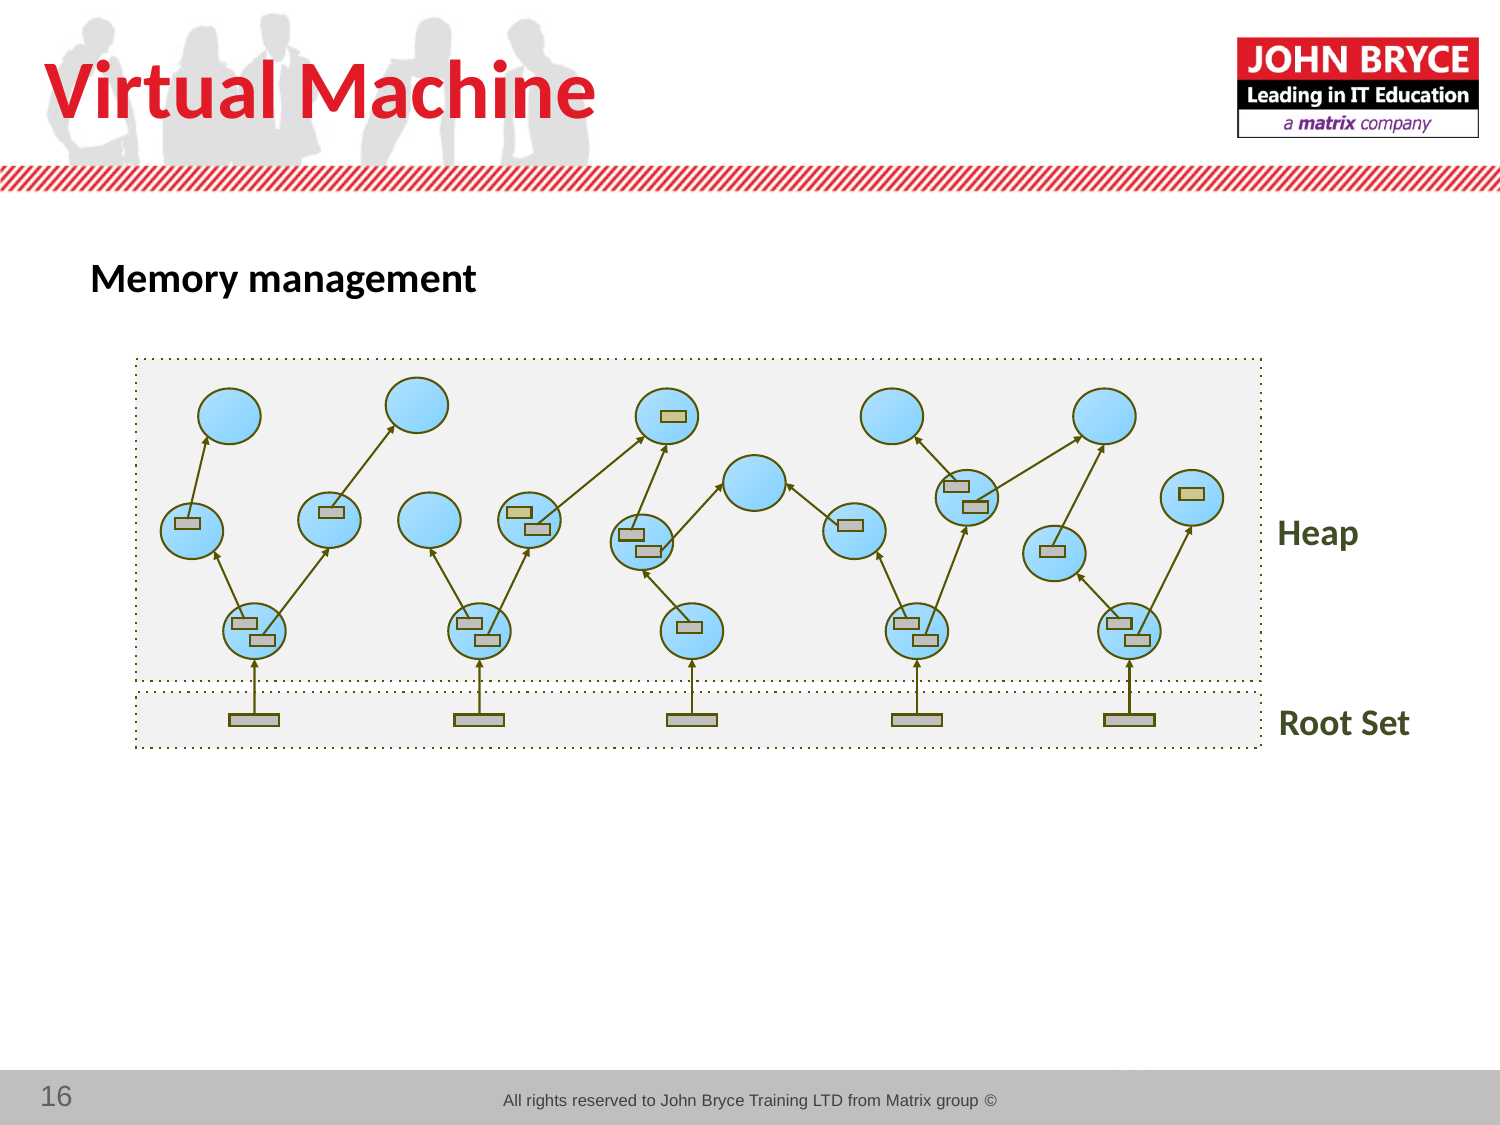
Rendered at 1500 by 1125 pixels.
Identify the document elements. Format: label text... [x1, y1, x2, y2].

text_box [198, 388, 261, 445]
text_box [649, 443, 668, 530]
text_box [1104, 714, 1155, 726]
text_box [429, 547, 470, 619]
title Virtual Machine [29, 21, 1235, 150]
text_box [487, 547, 530, 636]
text_box [910, 603, 919, 618]
text_box [667, 714, 717, 726]
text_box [262, 547, 330, 636]
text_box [331, 424, 396, 508]
text_box [1023, 526, 1086, 582]
text_box [962, 501, 988, 513]
text_box [635, 546, 658, 558]
text_box [1106, 618, 1132, 630]
text_box [935, 490, 996, 526]
text_box [250, 634, 276, 647]
text_box [298, 492, 361, 548]
text_box [448, 626, 508, 660]
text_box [1052, 443, 1105, 547]
text_box [135, 359, 1261, 682]
text_box [610, 533, 666, 570]
text_box [475, 634, 501, 647]
text_box [229, 714, 280, 726]
text_box [960, 469, 970, 481]
text_box [1125, 634, 1151, 647]
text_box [537, 435, 646, 525]
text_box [913, 435, 957, 482]
text_box [454, 714, 505, 726]
text_box [944, 481, 970, 493]
picture [0, 0, 1500, 1070]
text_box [876, 550, 907, 619]
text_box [213, 550, 245, 619]
text_box [677, 621, 703, 633]
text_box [975, 435, 1083, 502]
text_box [1098, 627, 1158, 660]
text_box [1073, 388, 1136, 445]
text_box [785, 482, 839, 526]
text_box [1137, 525, 1193, 636]
text_box [506, 507, 532, 519]
text_box [398, 492, 461, 548]
text_box [912, 634, 938, 647]
text_box [892, 714, 942, 726]
text_box [1160, 469, 1224, 526]
text_box [894, 618, 919, 630]
text_box [135, 692, 1261, 748]
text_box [1076, 572, 1120, 619]
text_box [385, 377, 449, 434]
text_box [660, 603, 724, 659]
text_box [248, 603, 257, 618]
text_box [860, 388, 924, 445]
list Memory management [75, 243, 1425, 1047]
text_box [885, 626, 946, 659]
text_box [160, 504, 224, 560]
text_box [525, 523, 551, 535]
text_box [660, 410, 686, 422]
text_box [1039, 546, 1065, 558]
text_box [841, 519, 863, 532]
text_box [1123, 603, 1132, 618]
text_box [1179, 488, 1205, 500]
text_box [231, 618, 257, 630]
text_box Heap [1262, 503, 1448, 557]
text_box [474, 603, 482, 618]
text_box [456, 618, 482, 630]
text_box [175, 518, 201, 530]
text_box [925, 525, 968, 636]
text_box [187, 435, 208, 519]
text_box [823, 503, 886, 560]
text_box [635, 388, 699, 445]
text_box [723, 455, 786, 511]
text_box [223, 626, 283, 660]
text_box [319, 507, 344, 519]
text_box [619, 533, 644, 541]
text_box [641, 569, 691, 623]
text_box [498, 492, 558, 548]
text_box Root Set [1263, 693, 1449, 747]
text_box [660, 482, 724, 552]
